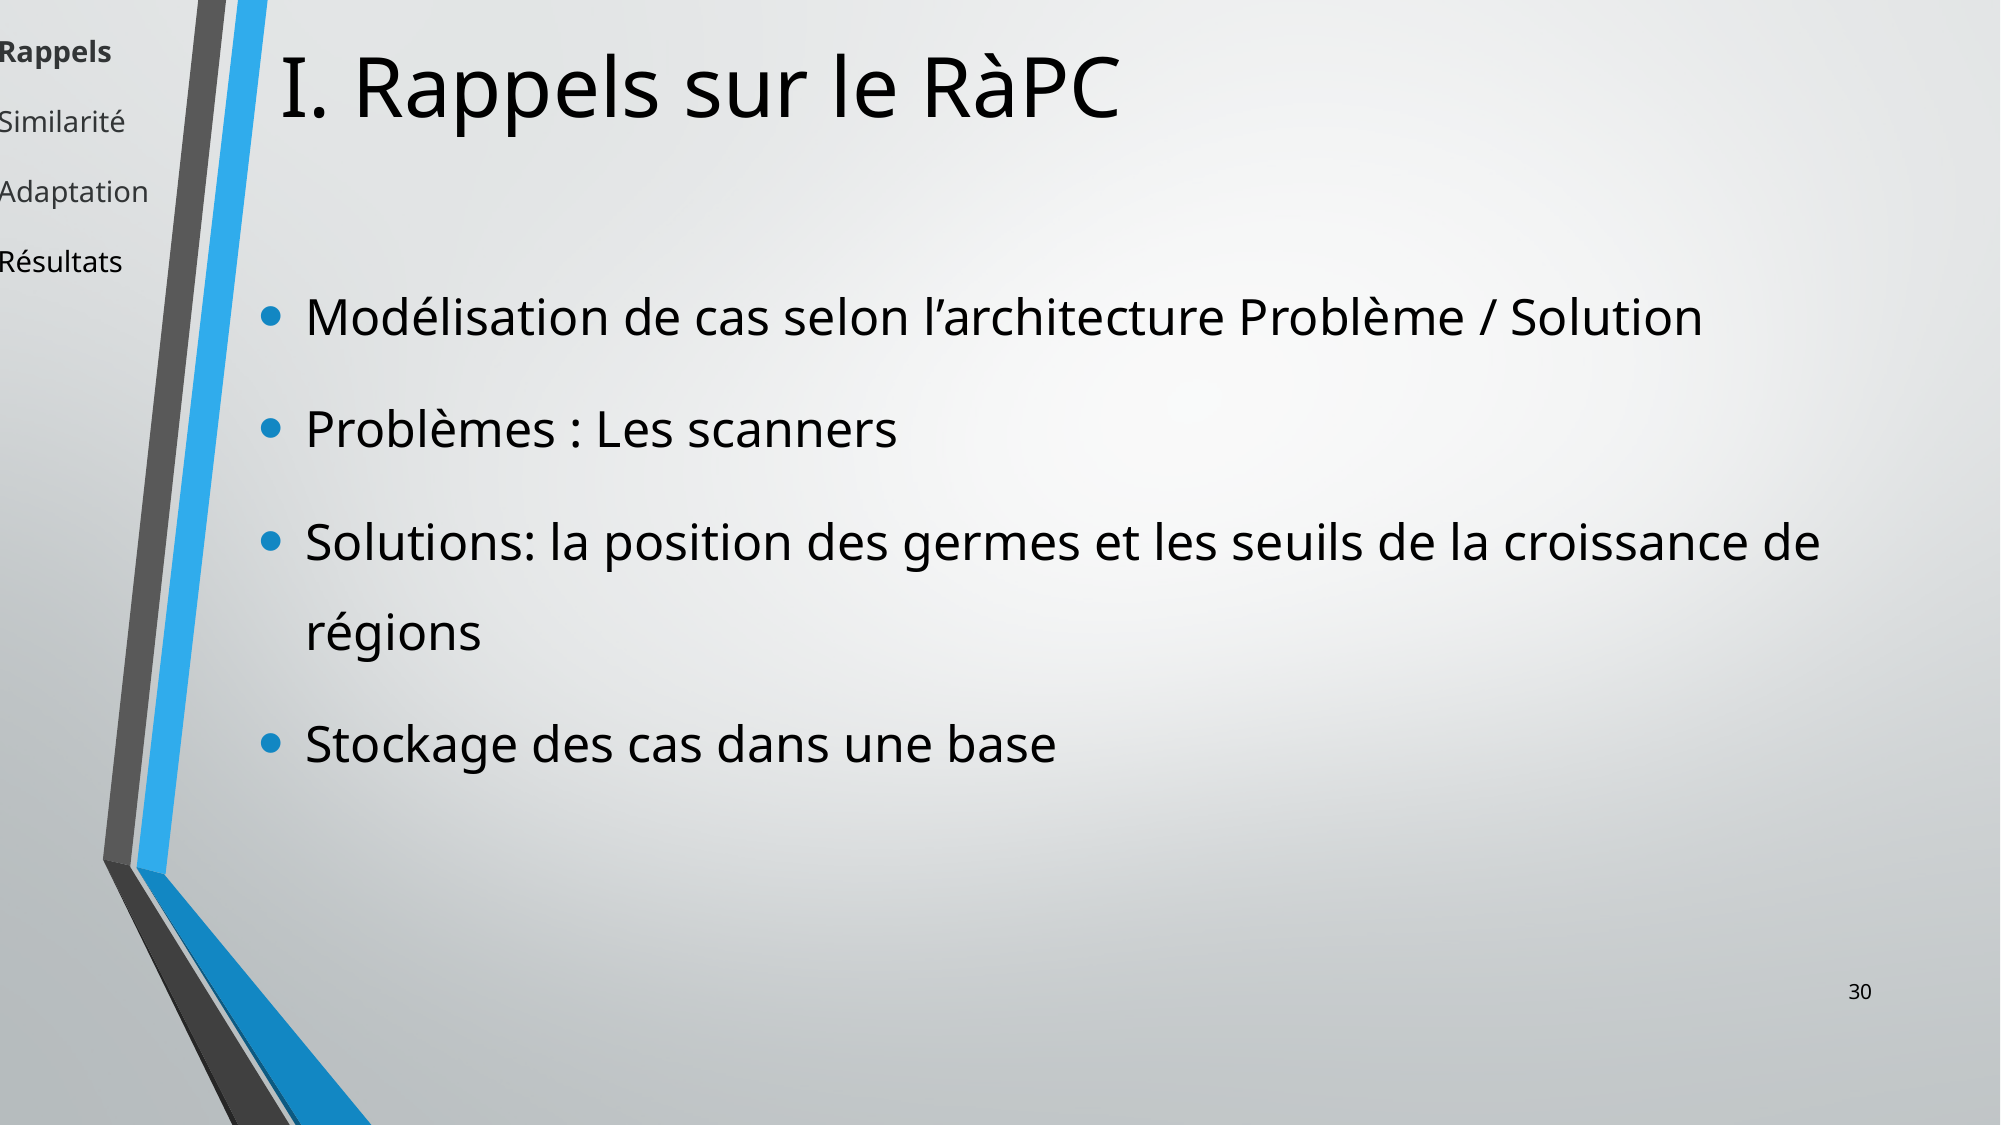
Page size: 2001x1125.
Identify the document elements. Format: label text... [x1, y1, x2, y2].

text_box Rappels Similarité Adaptation Résultats [0, 0, 165, 286]
title I. Rappels sur le RàPC [243, 19, 1887, 148]
list Modélisation de cas selon l’architecture Problème / Solution Problèmes : Les scanners Solutions: la position des germes et les seuils de la croissance de régions Stockage des cas dans une base [243, 165, 1887, 950]
slide_number 30 [1796, 962, 1887, 1023]
